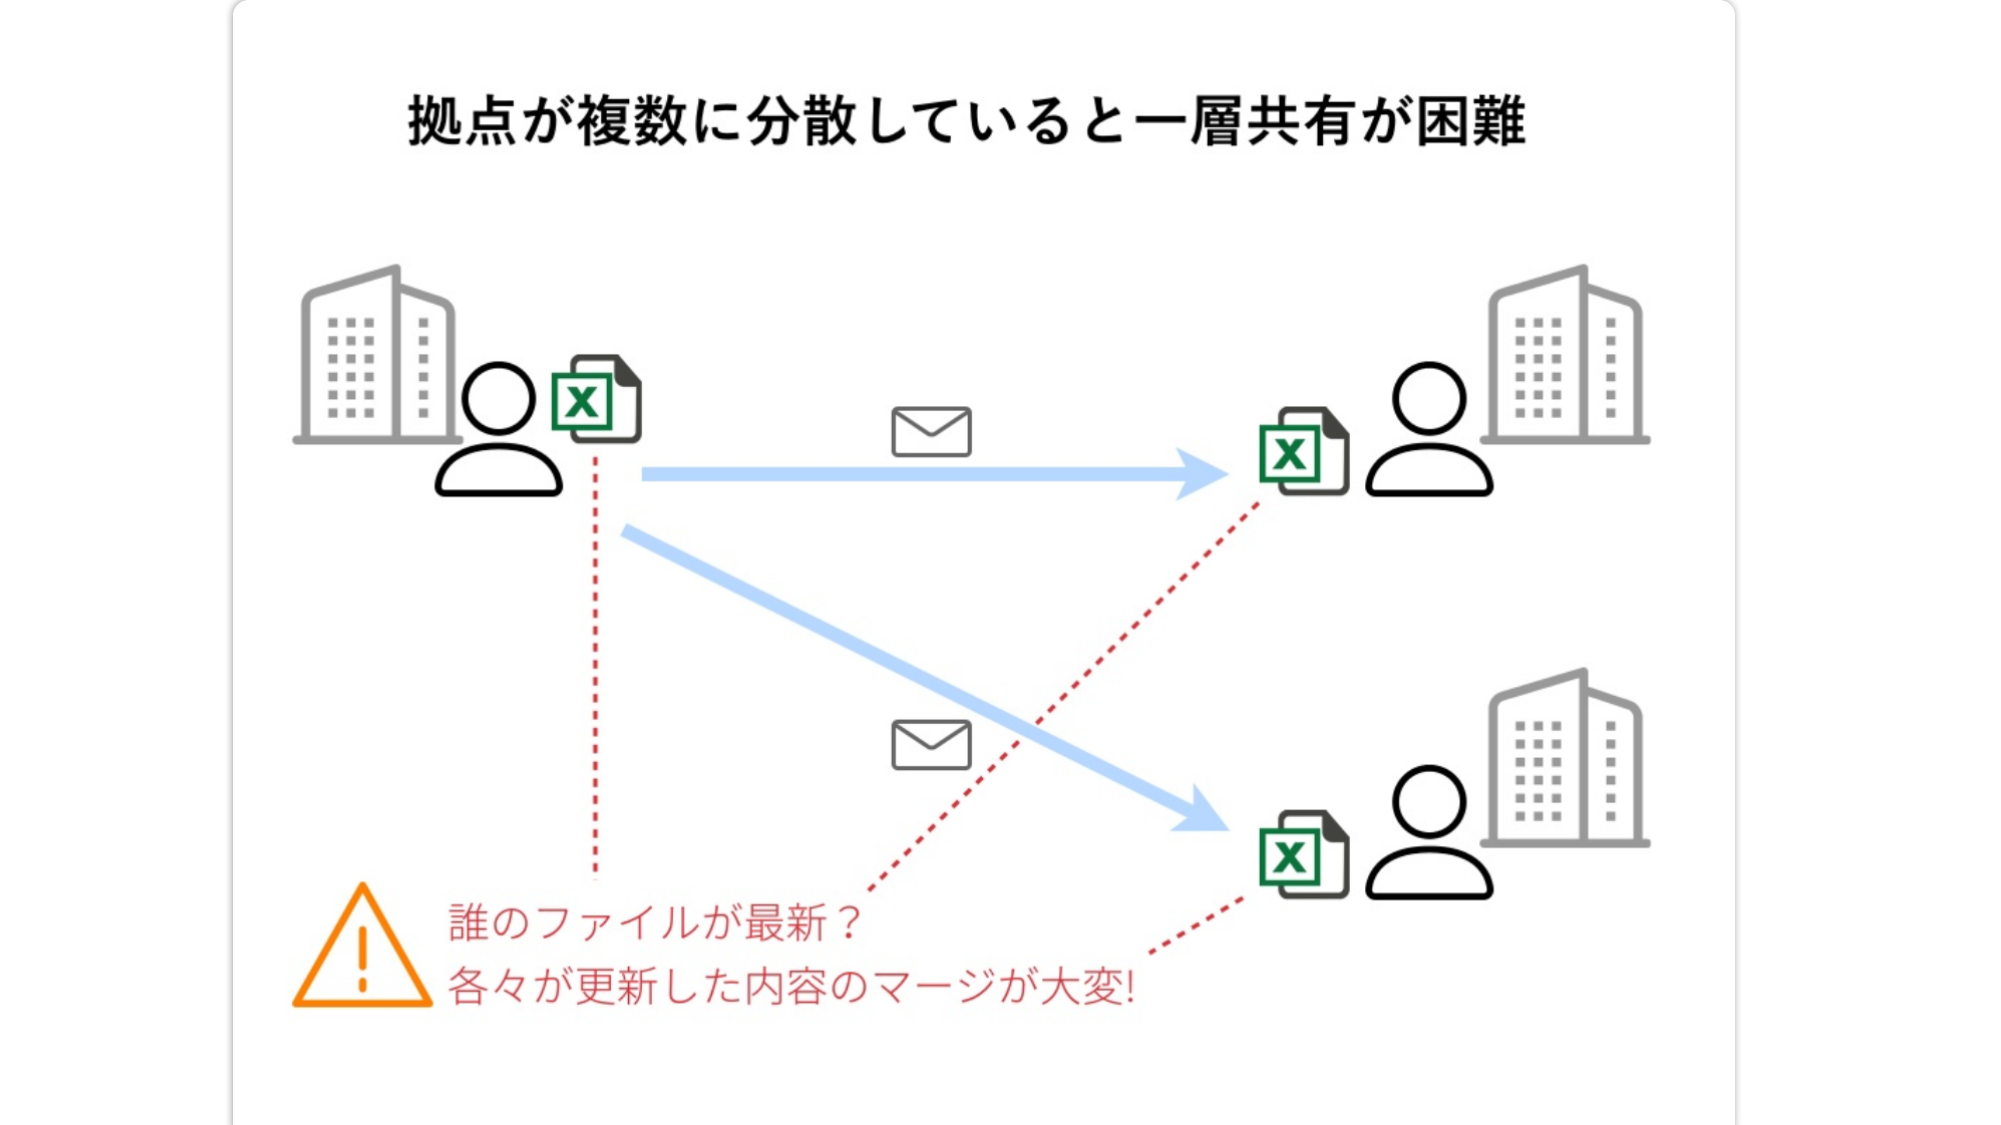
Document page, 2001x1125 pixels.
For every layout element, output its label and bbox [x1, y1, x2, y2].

list [264, 31, 1704, 1108]
